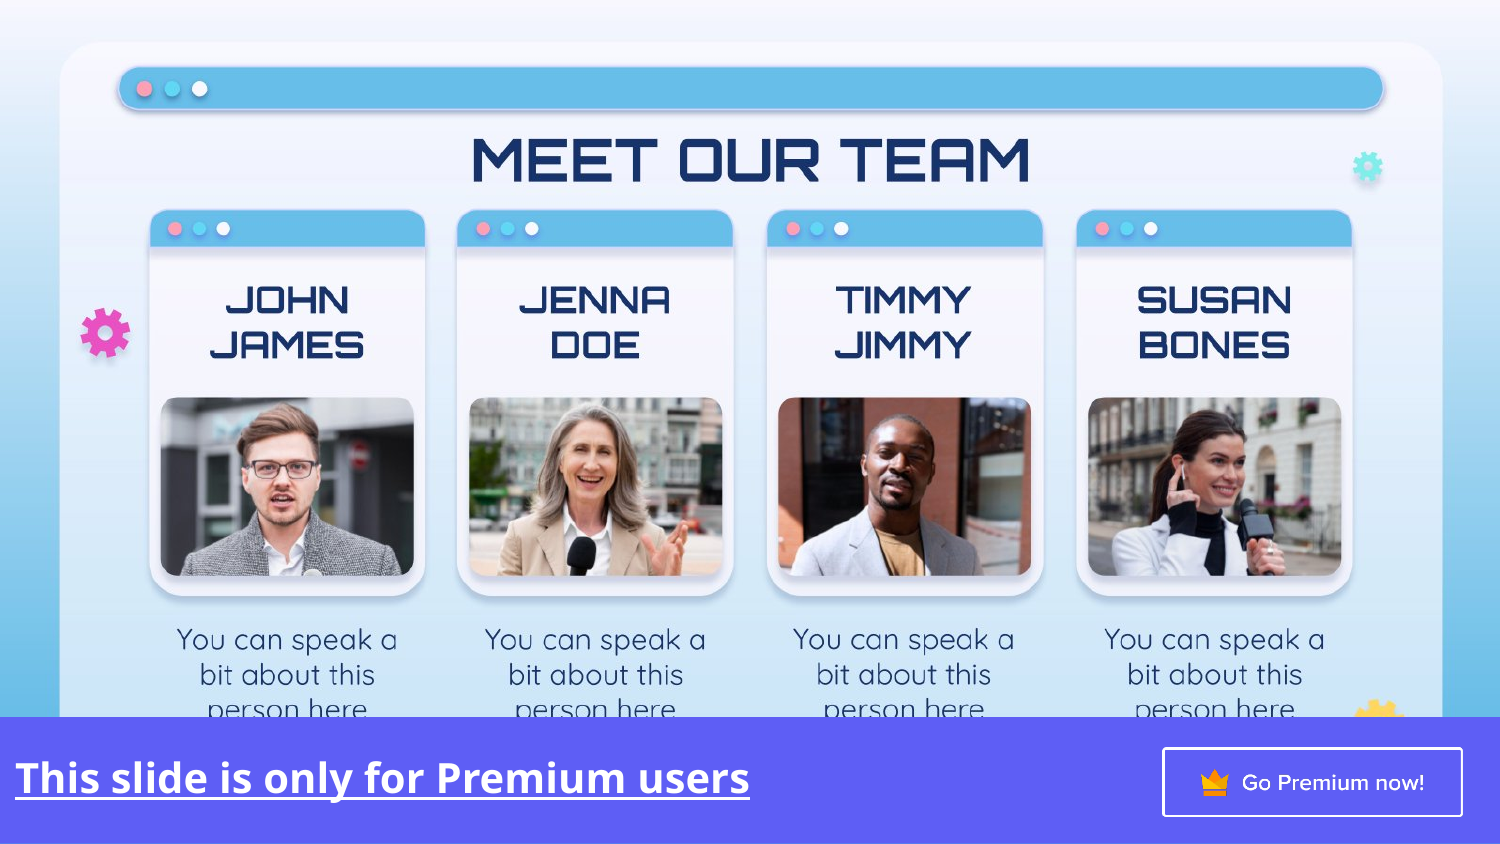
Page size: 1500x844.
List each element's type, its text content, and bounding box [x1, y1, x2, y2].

picture [0, 0, 1500, 717]
text_box This slide is only for Premium users [0, 717, 1500, 844]
picture [1162, 747, 1463, 817]
